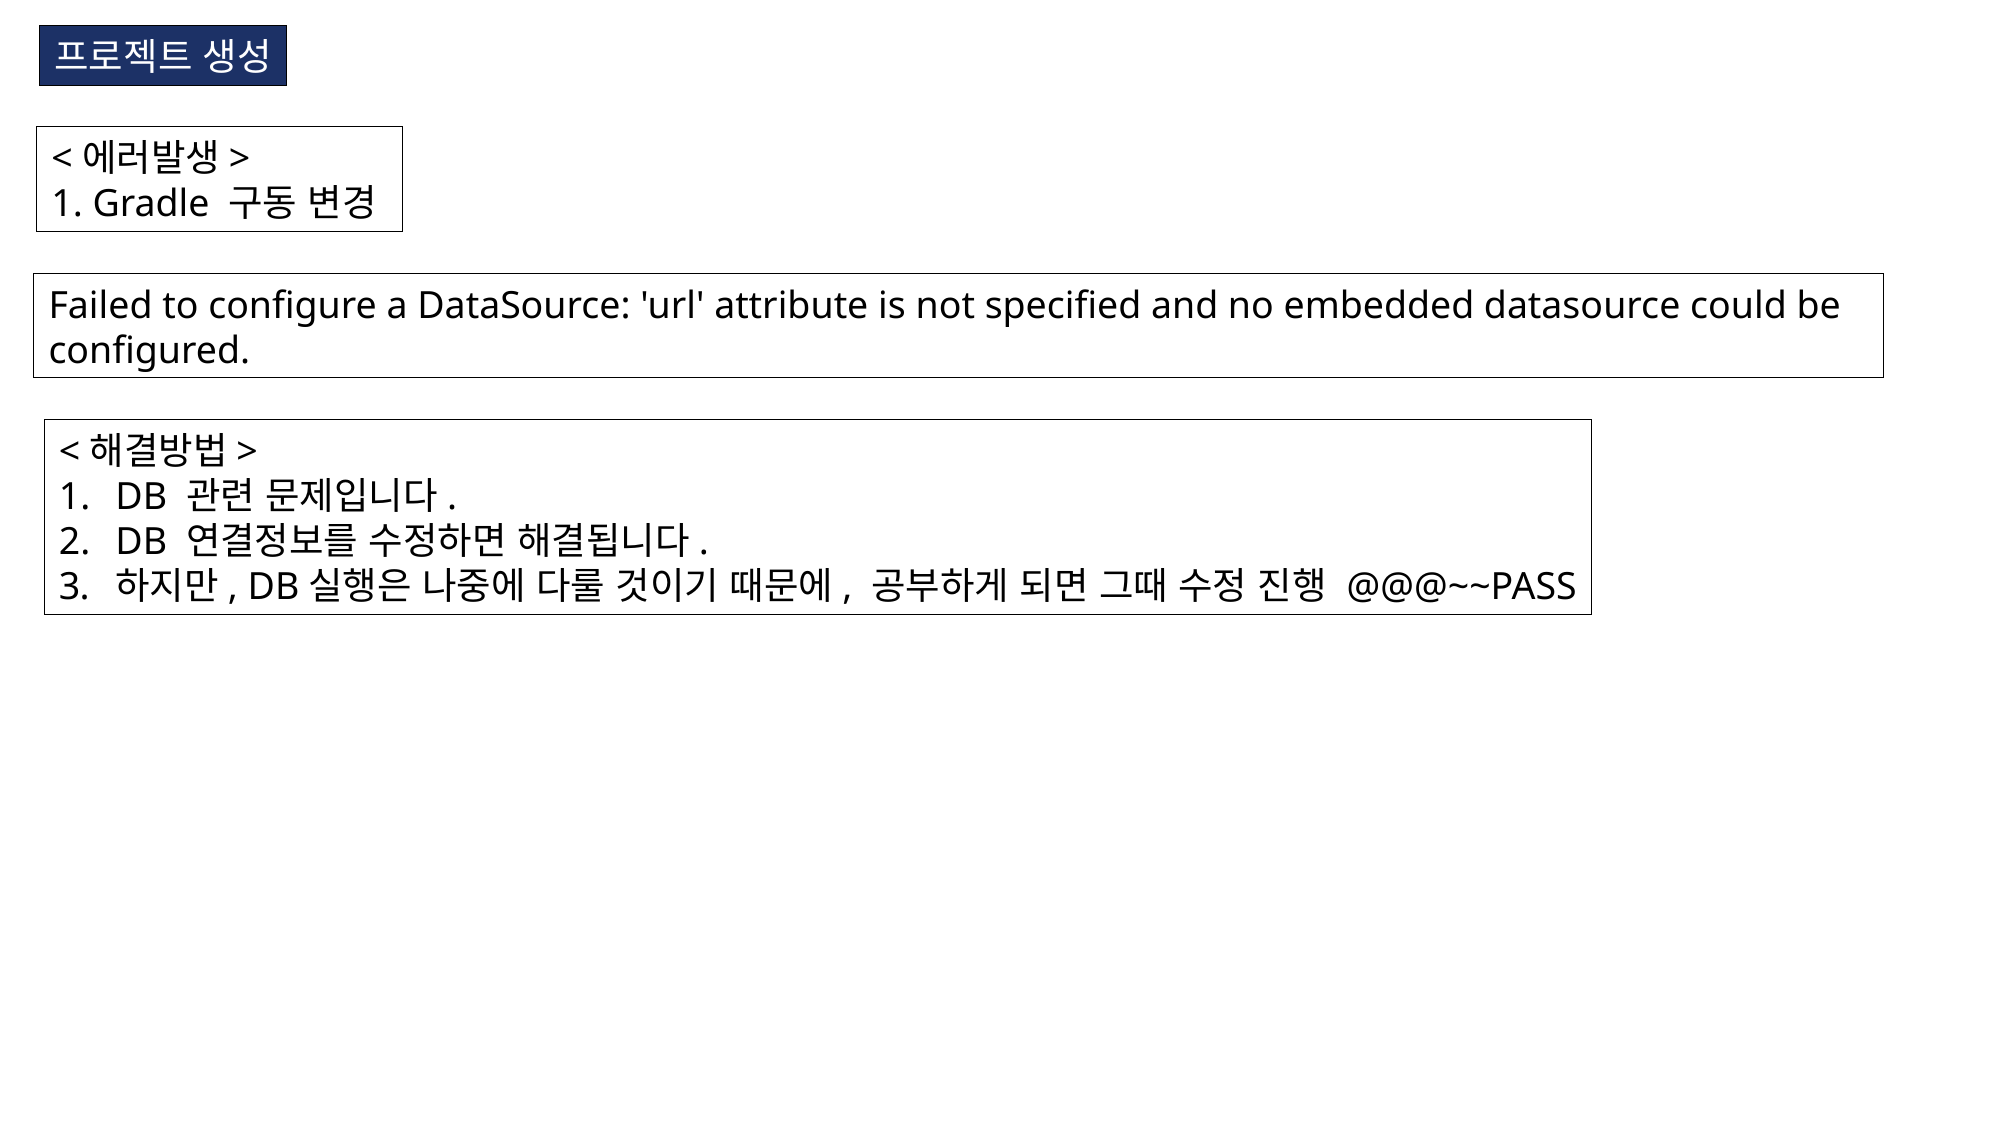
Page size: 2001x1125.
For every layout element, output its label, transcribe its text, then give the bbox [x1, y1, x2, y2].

text_box <에러발생> 1. Gradle 구동 변경 [36, 126, 403, 232]
text_box 프로젝트 생성 [39, 25, 287, 86]
text_box <해결방법> DB 관련 문제입니다. DB 연결정보를 수정하면 해결됩니다. 하지만, DB실행은 나중에 다룰 것이기 때문에, 공부하게 되면 그때 수정 진행 @@@~~PASS [44, 419, 1592, 615]
text_box Failed to configure a DataSource: 'url' attribute is not specified and no embedded datasource could be configured. [33, 273, 1884, 378]
